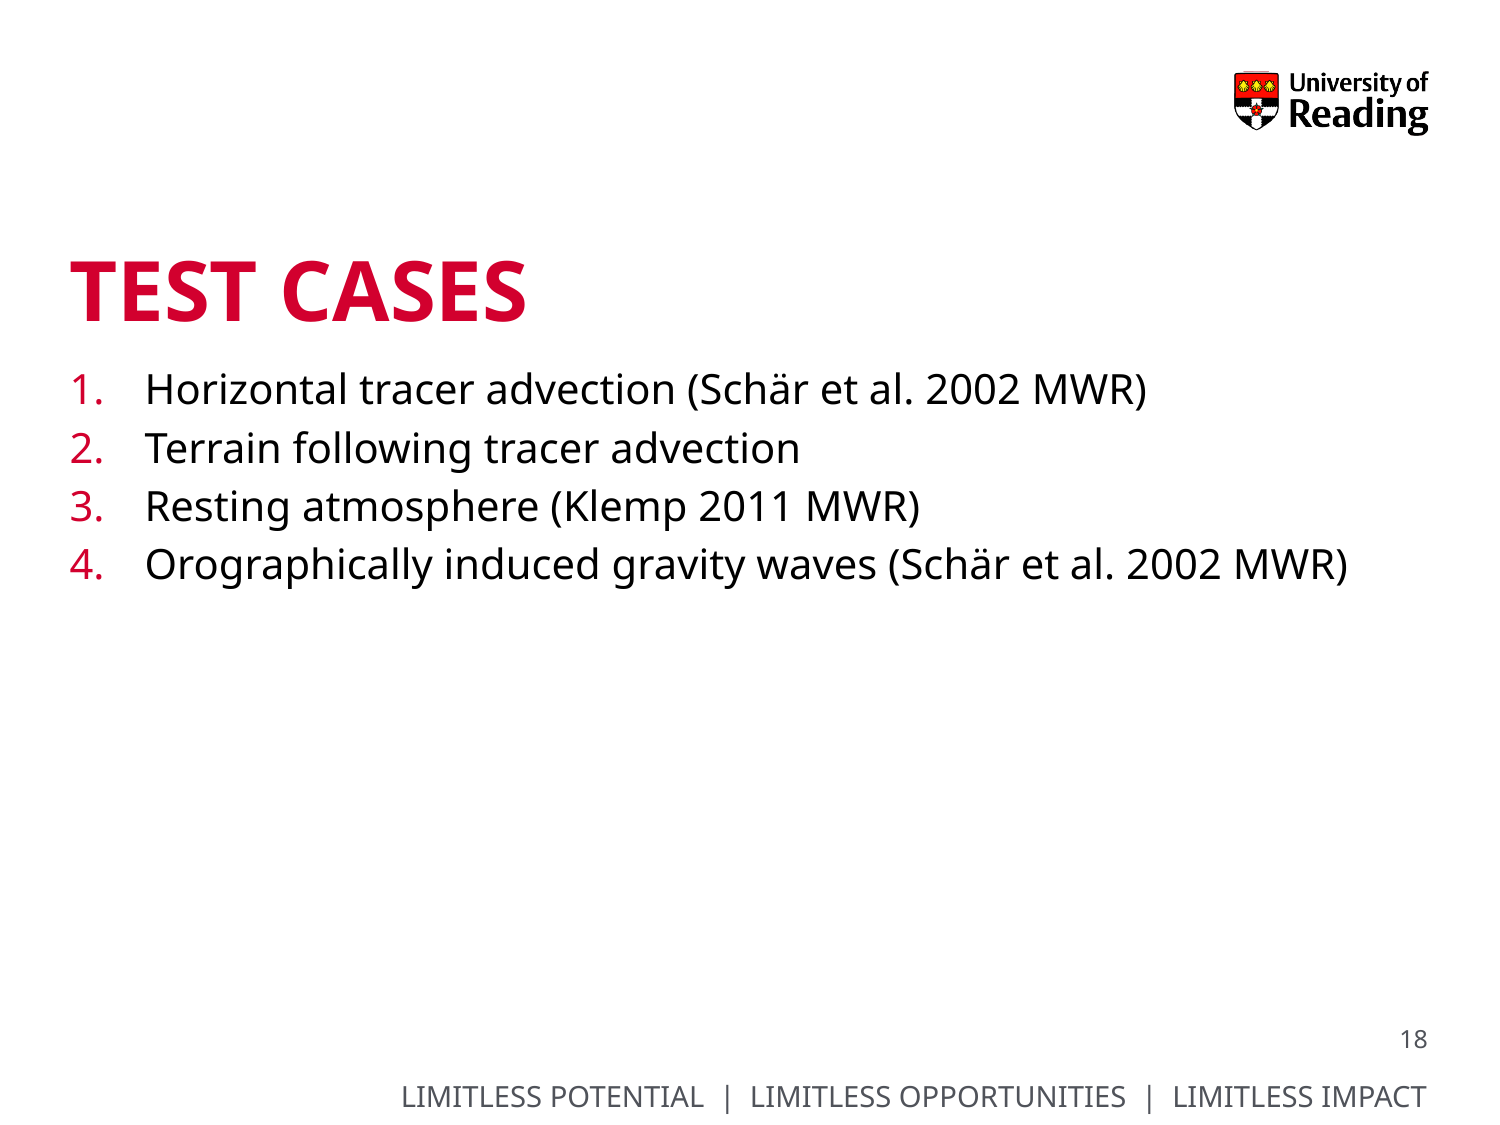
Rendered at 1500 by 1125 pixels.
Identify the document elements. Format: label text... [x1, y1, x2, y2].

picture [1234, 71, 1429, 136]
title Test Cases [69, 202, 1428, 339]
list Horizontal tracer advection (Schär et al. 2002 MWR) Terrain following tracer advection Resting atmosphere (Klemp 2011 MWR) Orographically induced gravity waves (Schär et al. 2002 MWR) [69, 363, 1428, 1013]
slide_number 18 [1316, 1023, 1428, 1065]
